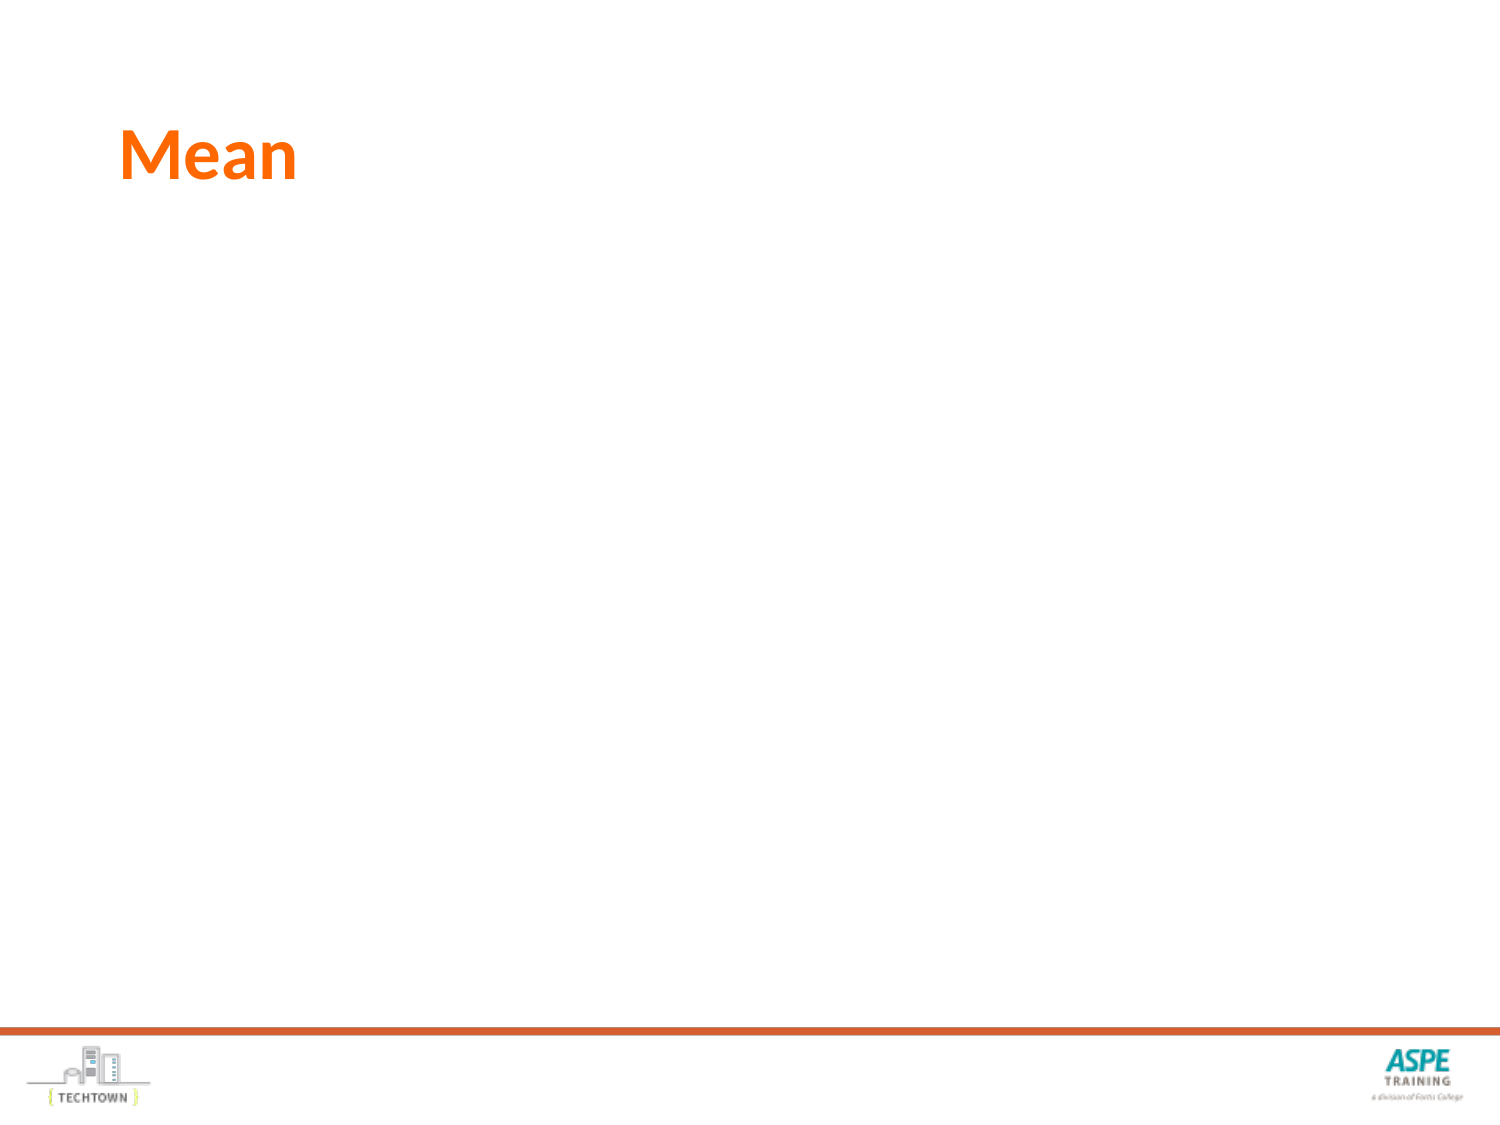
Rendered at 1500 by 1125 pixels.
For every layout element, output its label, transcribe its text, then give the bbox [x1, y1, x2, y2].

title Mean [103, 59, 1397, 250]
